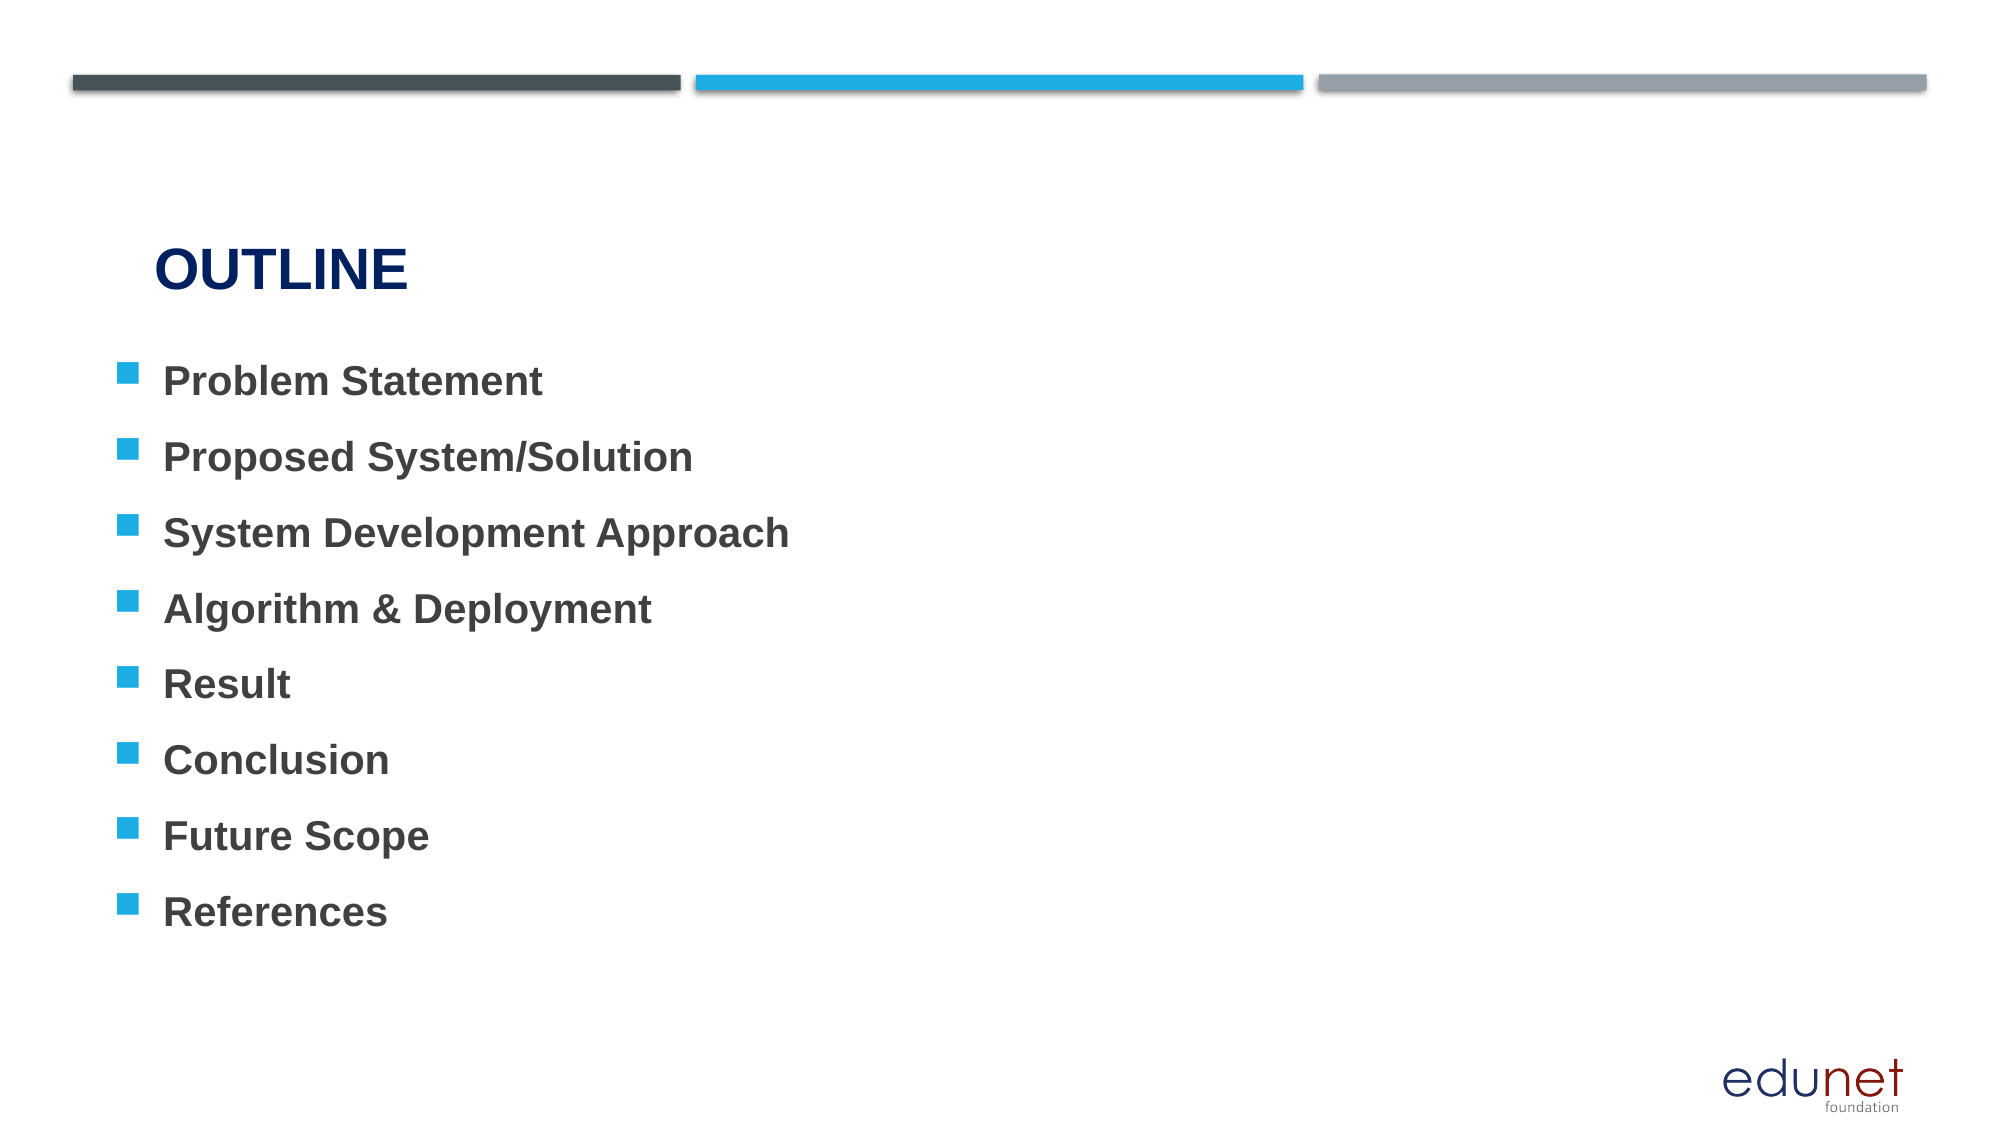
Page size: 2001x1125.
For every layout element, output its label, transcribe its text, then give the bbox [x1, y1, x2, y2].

title OUTLINE [139, 91, 1865, 265]
list Problem Statement Proposed System/Solution System Development Approach Algorithm & Deployment Result Conclusion Future Scope References [98, 265, 1906, 1125]
